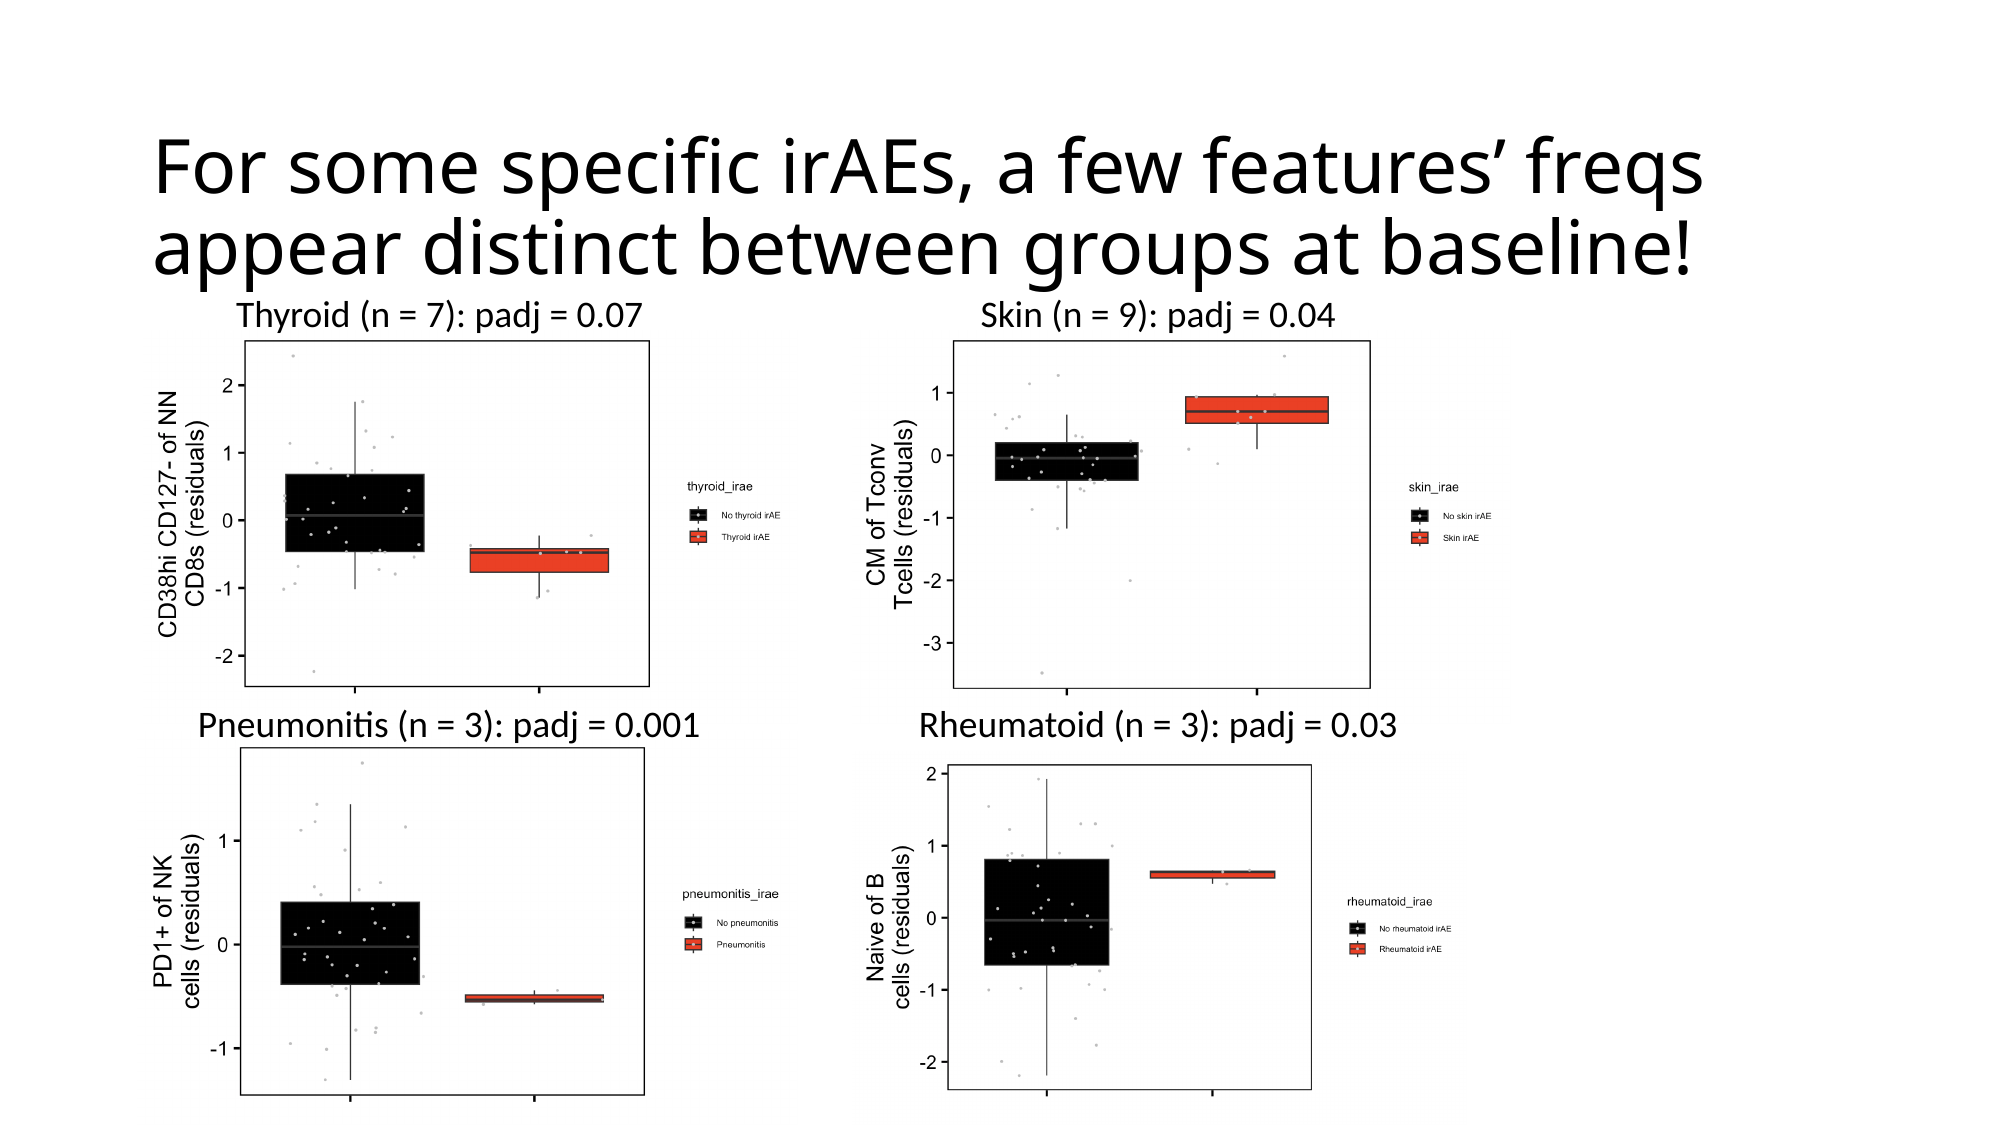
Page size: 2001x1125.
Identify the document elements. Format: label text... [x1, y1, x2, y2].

text_box Pneumonitis (n = 3): padj = 0.001 [183, 724, 716, 731]
text_box Skin (n = 9): padj = 0.04 [965, 282, 1351, 330]
picture [143, 330, 798, 724]
text_box Rheumatoid (n = 3): padj = 0.03 [904, 724, 1413, 751]
picture [852, 751, 1467, 1125]
title For some specific irAEs, a few features’ freqs appear distinct between groups at baseline! [137, 59, 1799, 360]
text_box Thyroid (n = 7): padj = 0.07 [221, 282, 659, 330]
picture [137, 731, 798, 1125]
picture [852, 330, 1511, 724]
